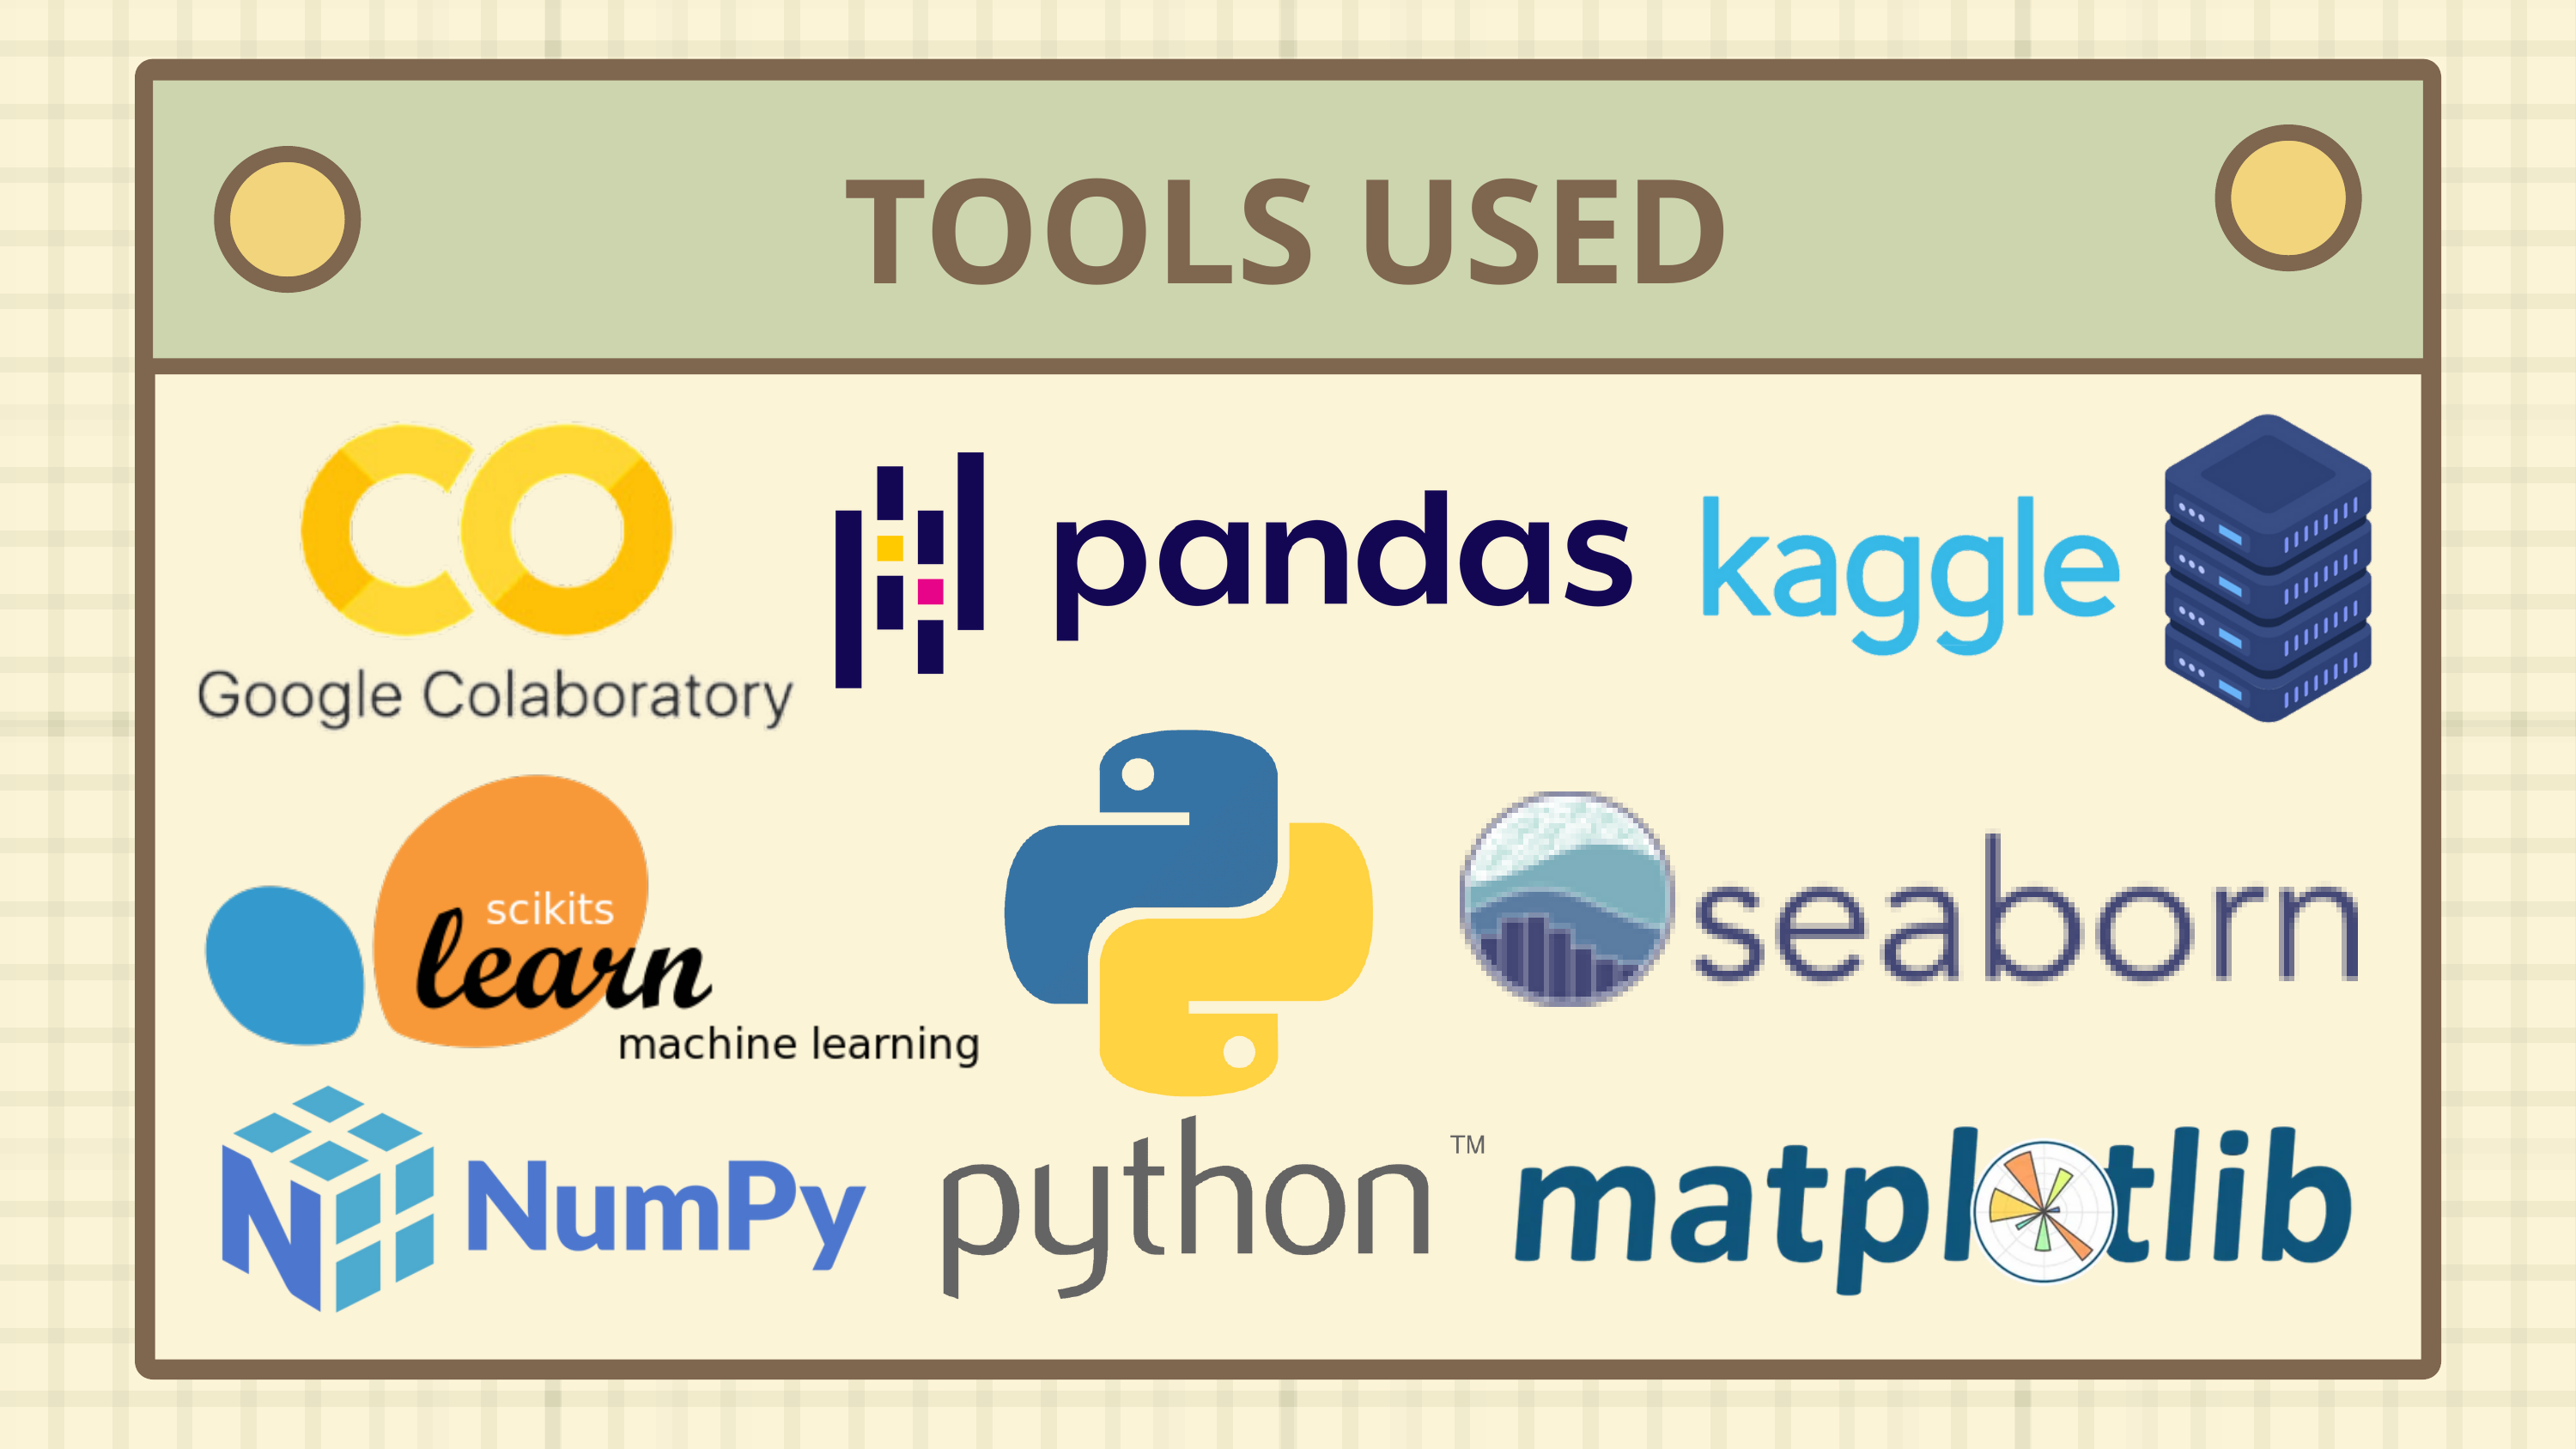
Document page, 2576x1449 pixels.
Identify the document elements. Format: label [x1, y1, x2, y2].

text_box [222, 154, 354, 285]
text_box [0, 0, 2576, 1449]
text_box [144, 376, 2432, 1370]
text_box [144, 71, 2432, 367]
text_box [2222, 132, 2354, 264]
